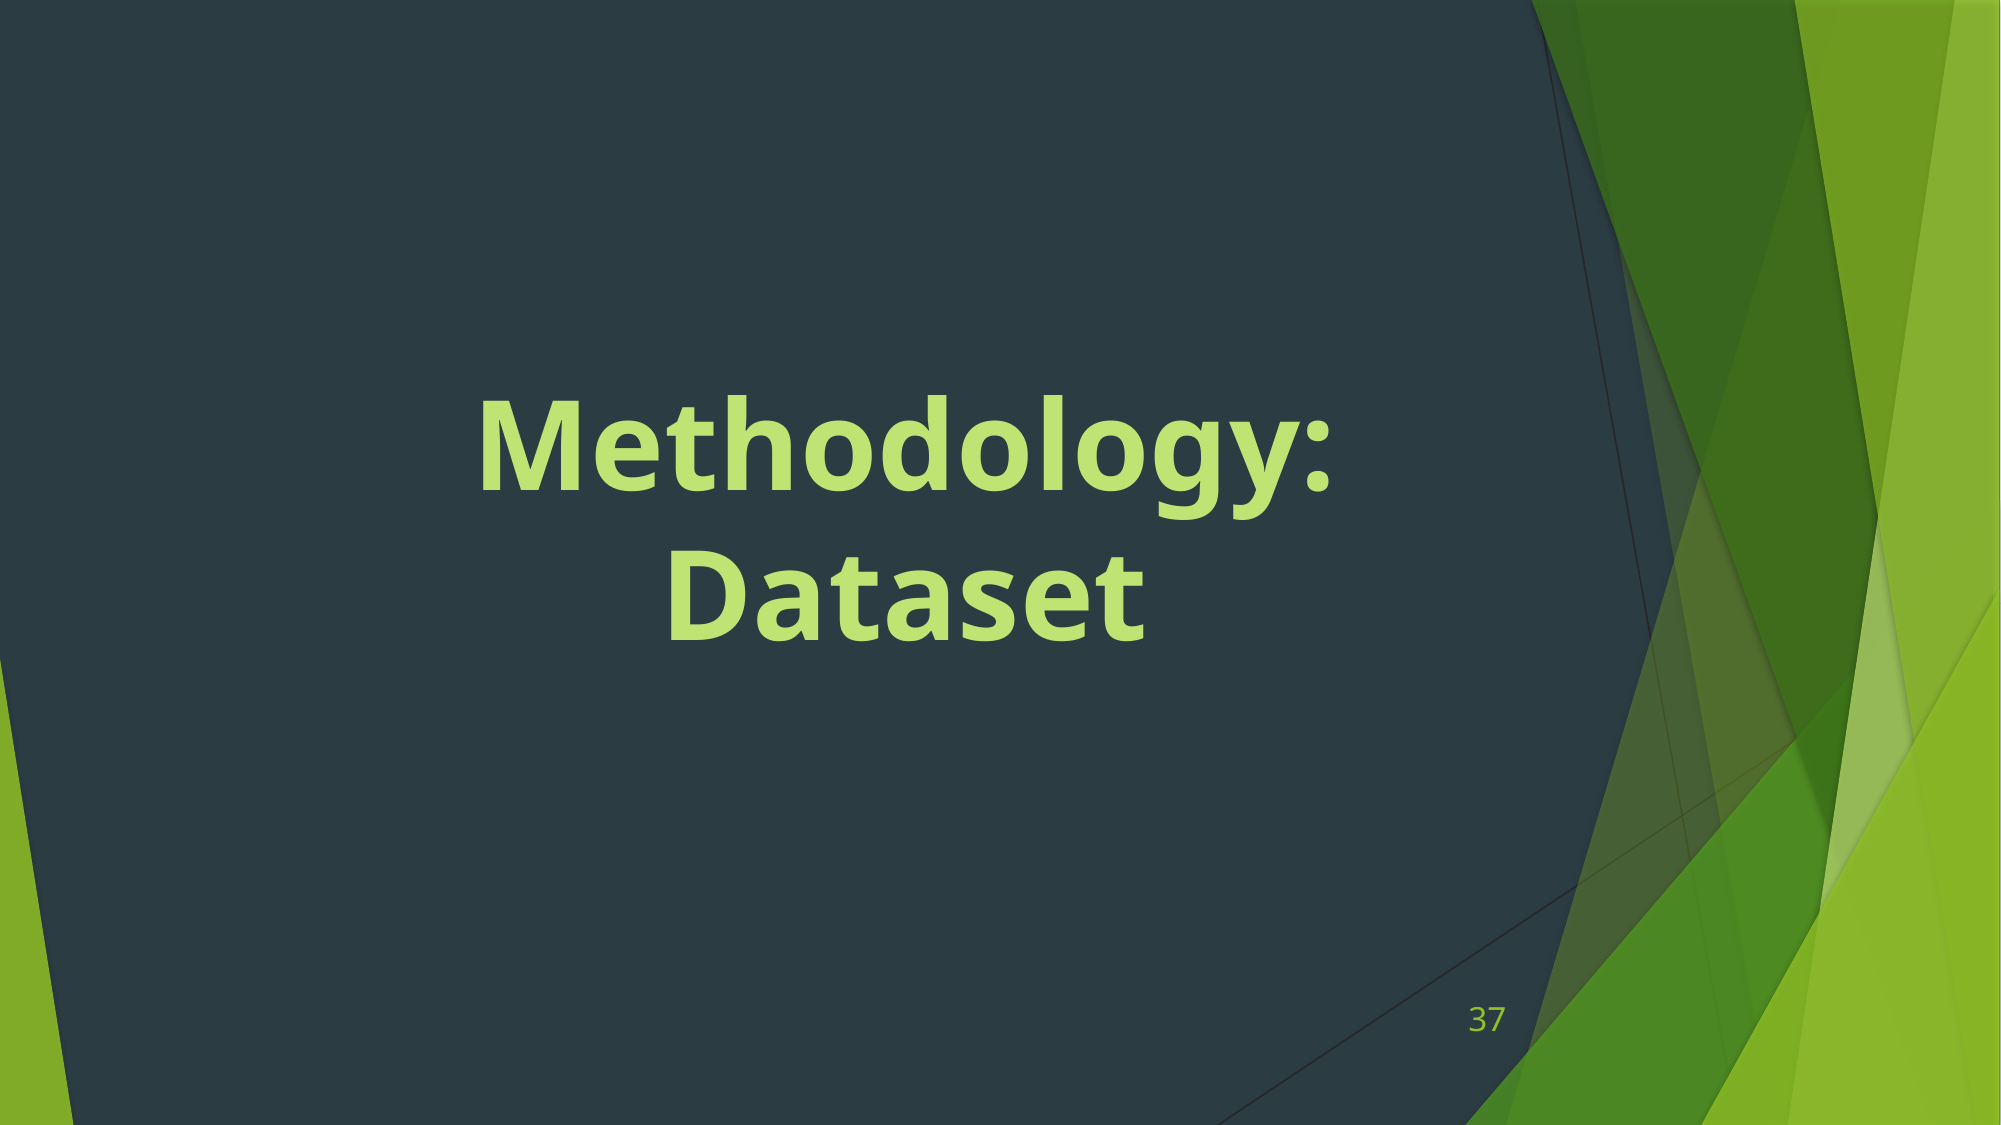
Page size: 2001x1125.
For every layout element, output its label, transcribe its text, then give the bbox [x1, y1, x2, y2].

text_box Methodology: Dataset [320, 357, 1489, 763]
slide_number 37 [1409, 991, 1522, 1051]
